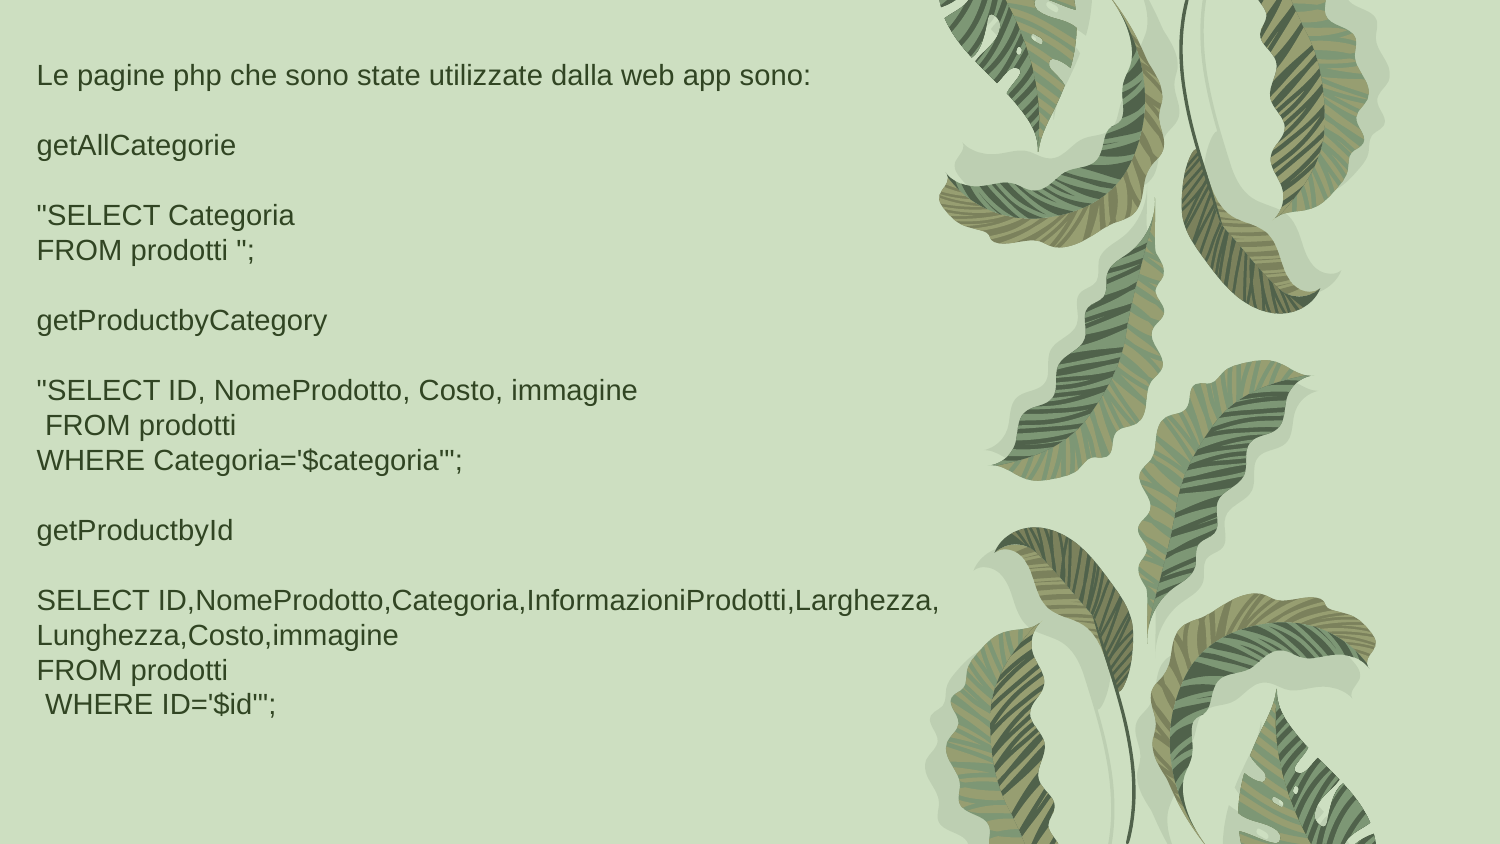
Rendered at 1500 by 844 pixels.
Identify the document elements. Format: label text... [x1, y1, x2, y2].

text_box Le pagine php che sono state utilizzate dalla web app sono: getAllCategorie "SELECT Categoria FROM prodotti "; getProductbyCategory "SELECT ID, NomeProdotto, Costo, immagine FROM prodotti WHERE Categoria='$categoria'"; getProductbyId SELECT ID,NomeProdotto,Categoria,InformazioniProdotti,Larghezza, Lunghezza,Costo,immagine FROM prodotti WHERE ID='$id'"; [21, 49, 962, 799]
